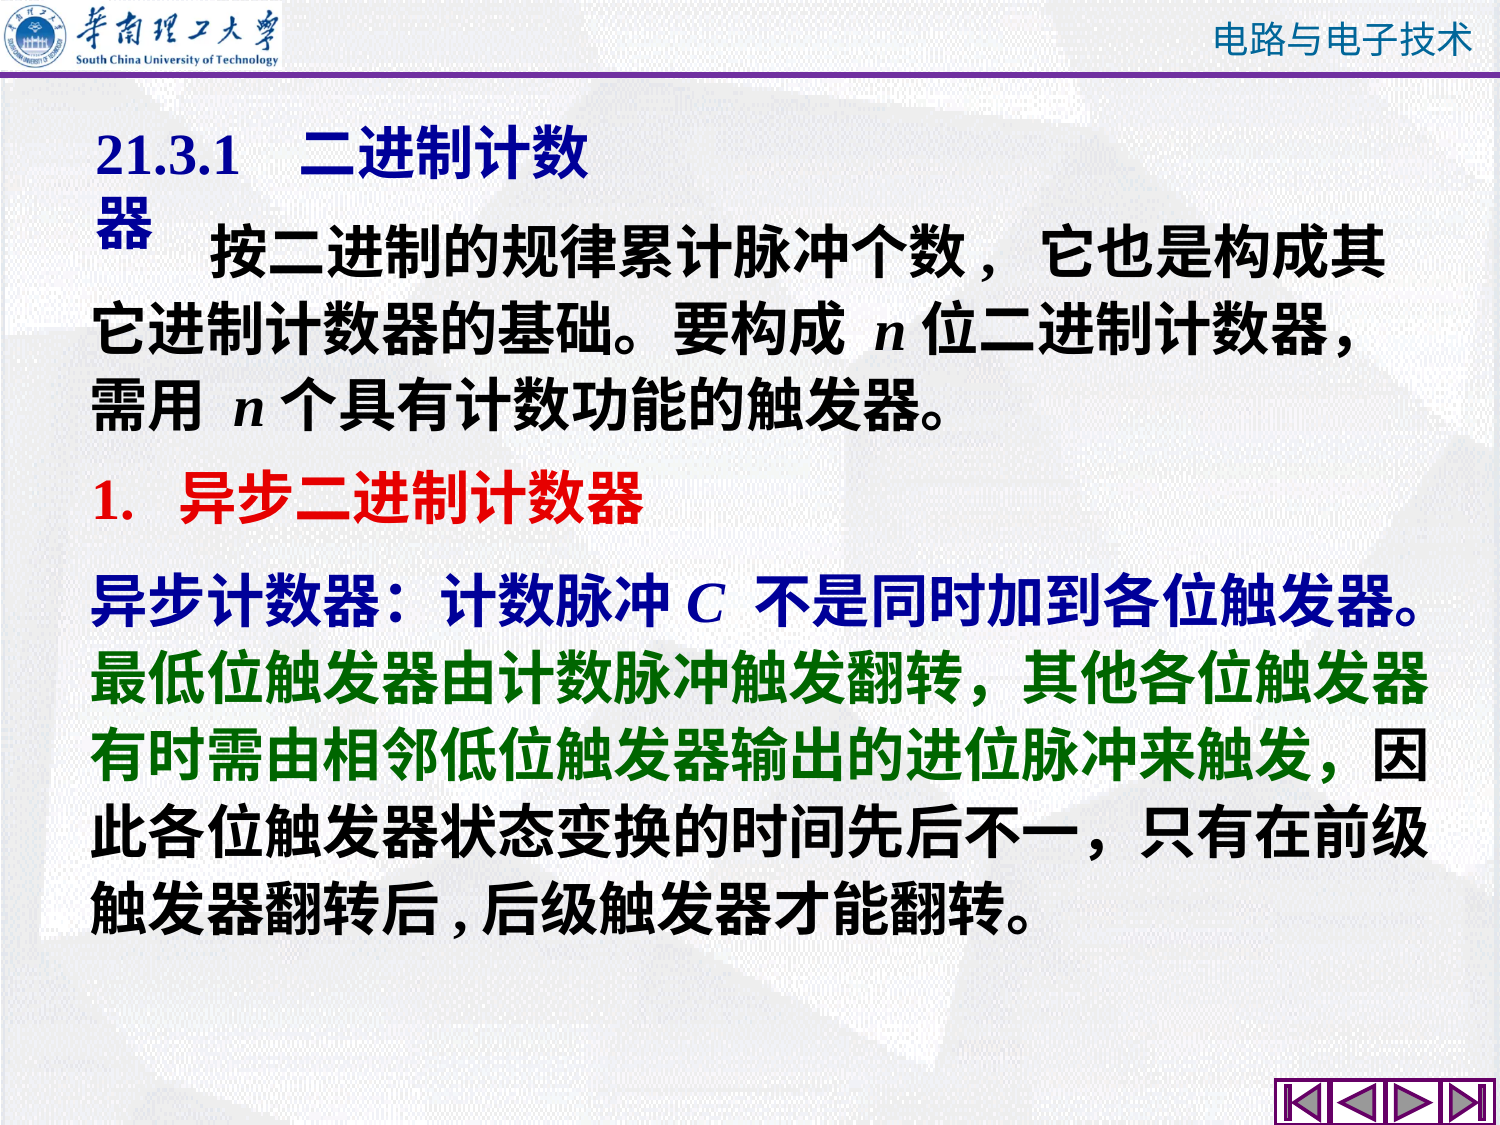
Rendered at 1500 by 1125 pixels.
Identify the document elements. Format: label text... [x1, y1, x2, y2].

text_box 按二进制的规律累计脉冲个数, 它也是构成其它进制计数器的基础。要构成 n位二进制计数器，需用 n个具有计数功能的触发器。 [74, 200, 1447, 446]
subtitle 21.3.1 二进制计数器 [80, 108, 656, 197]
picture [1, 0, 1500, 72]
text_box 异步计数器：计数脉冲C 不是同时加到各位触发器。最低位触发器由计数脉冲触发翻转，其他各位触发器有时需由相邻低位触发器输出的进位脉冲来触发，因此各位触发器状态变换的时间先后不一，只有在前级触发器翻转后,后级触发器才能翻转。 [75, 549, 1459, 950]
text_box 1. 异步二进制计数器 [76, 453, 809, 539]
picture [1, 78, 1500, 1125]
